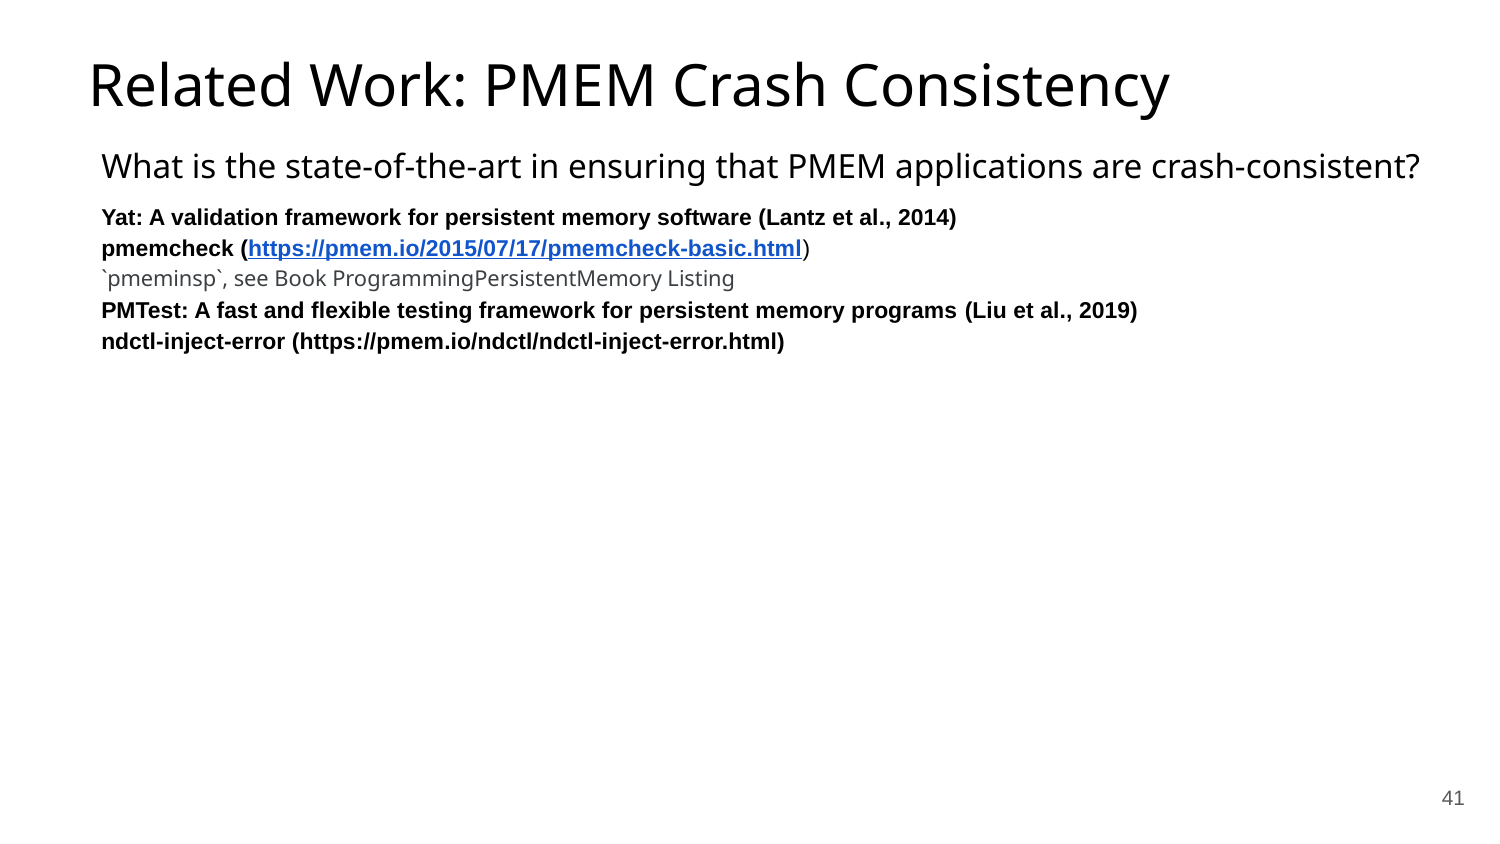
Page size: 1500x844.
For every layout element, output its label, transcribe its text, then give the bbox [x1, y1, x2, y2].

title Related Work: PMEM Crash Consistency [73, 33, 1476, 165]
text_box What is the state-of-the-art in ensuring that PMEM applications are crash-consistent? Yat: A validation framework for persistent memory software (Lantz et al., 2014) pmemcheck (https://pmem.io/2015/07/17/pmemcheck-basic.html) `pmeminsp`, see Book ProgrammingPersistentMemory Listing PMTest: A fast and flexible testing framework for persistent memory programs (Liu et al., 2019) ndctl-inject-error (https://pmem.io/ndctl/ndctl-inject-error.html) [86, 130, 1441, 776]
slide_number ‹#› [1389, 764, 1480, 830]
